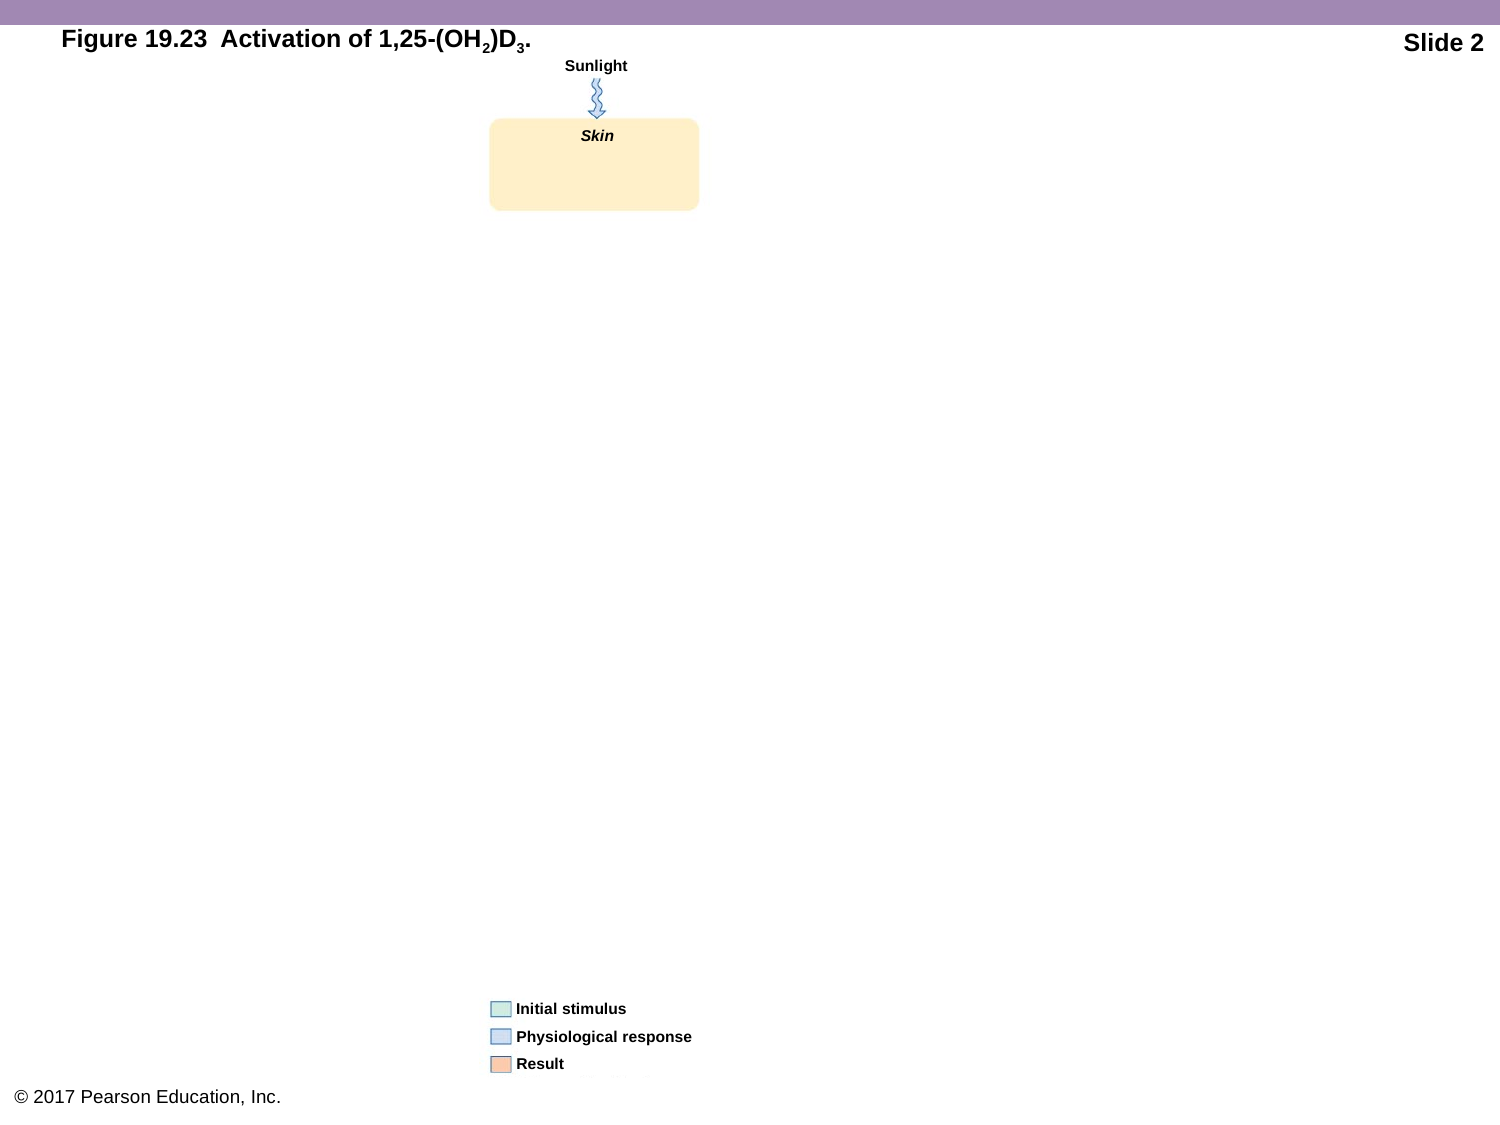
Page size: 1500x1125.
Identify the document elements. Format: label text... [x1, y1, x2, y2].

picture [478, 50, 1004, 1078]
text_box Slide 2 [1388, 18, 1500, 64]
title Figure 19.23 Activation of 1,25-(OH2)D3. [46, 14, 1500, 61]
